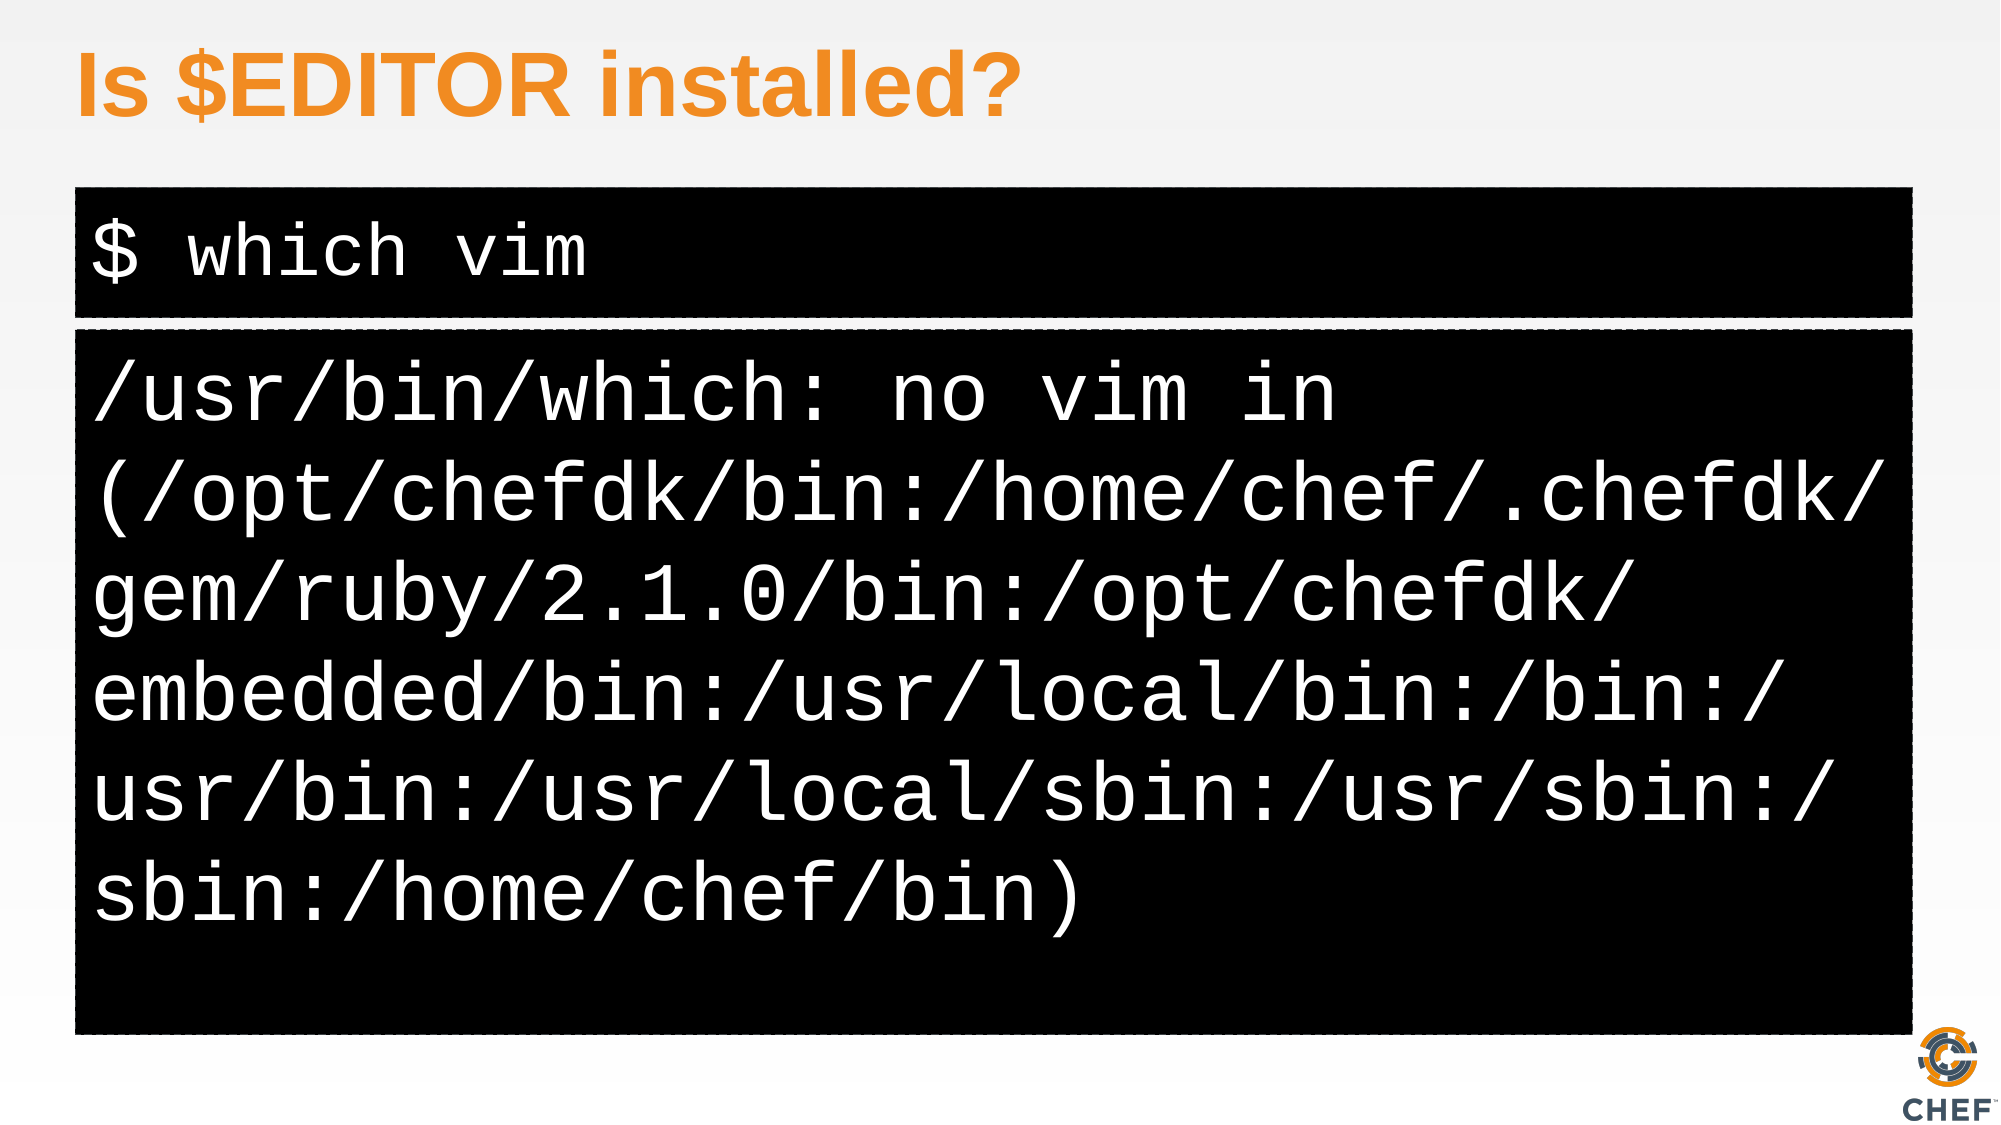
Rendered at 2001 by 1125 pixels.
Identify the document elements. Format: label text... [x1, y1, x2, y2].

picture [1903, 1027, 1998, 1121]
title Is $EDITOR installed? [75, 37, 1913, 140]
list which vim [172, 201, 1908, 291]
list /usr/bin/which: no vim in (/opt/chefdk/bin:/home/chef/.chefdk/gem/ruby/2.1.0/bin:/opt/chefdk/embedded/bin:/usr/local/bin:/bin:/usr/bin:/usr/local/sbin:/usr/sbin:/sbin:/home/chef/bin) [75, 329, 1913, 1035]
